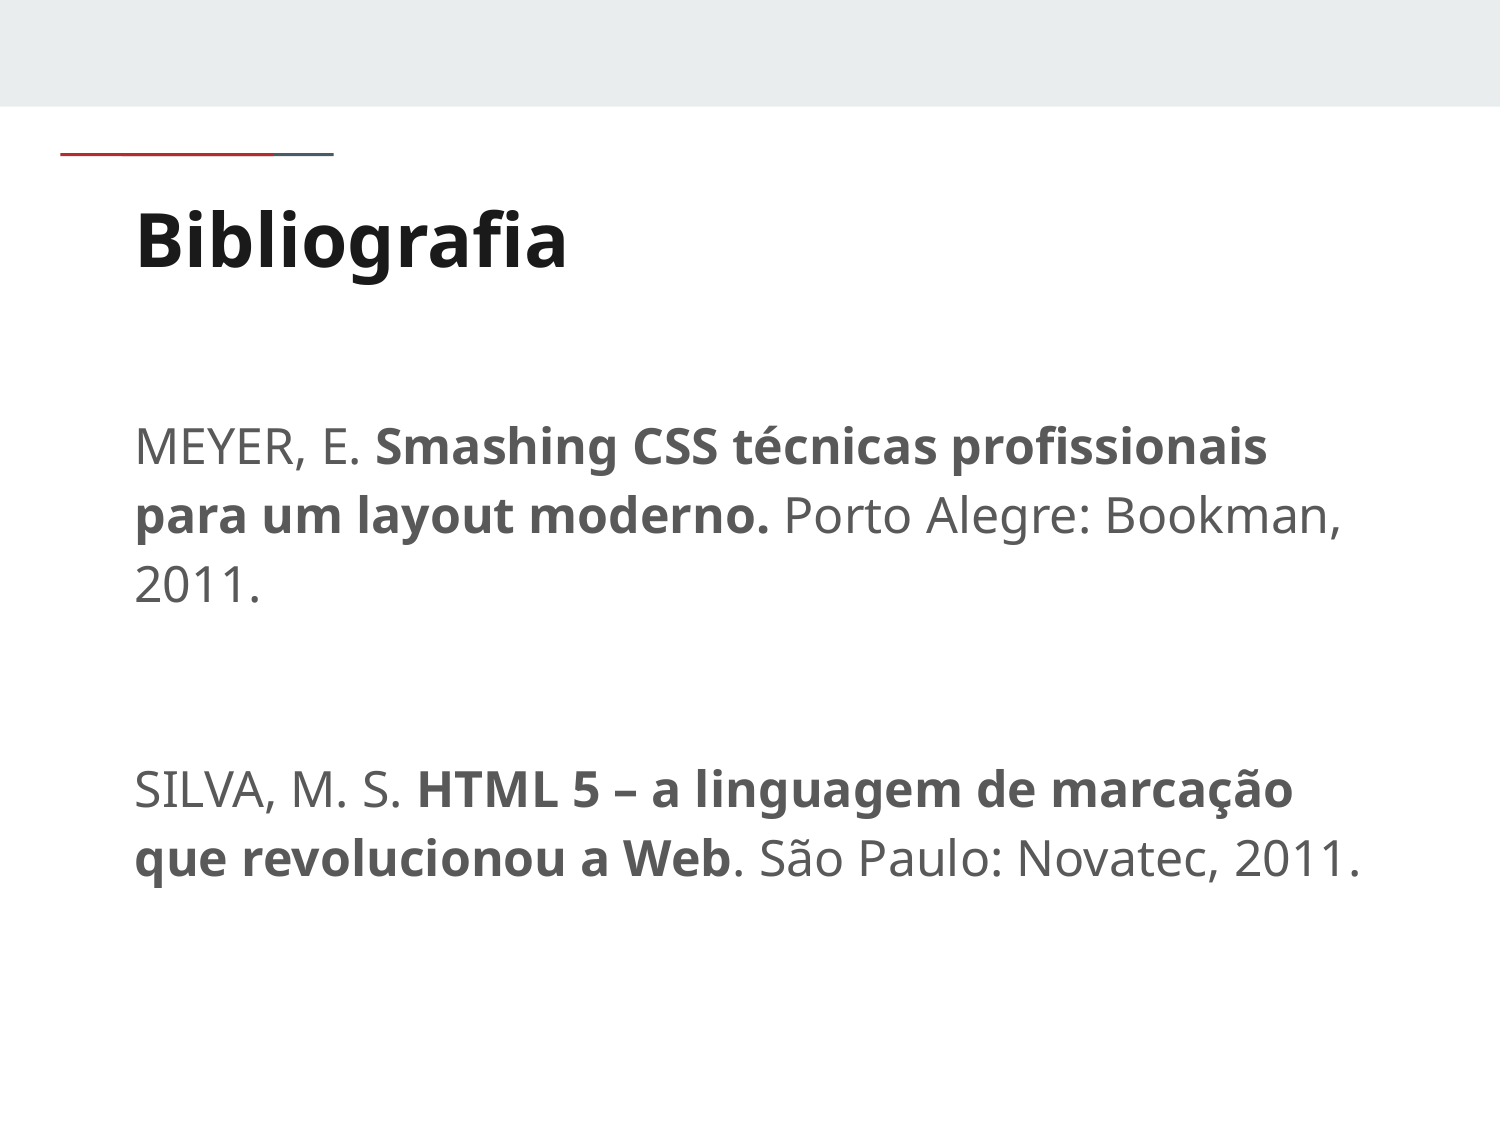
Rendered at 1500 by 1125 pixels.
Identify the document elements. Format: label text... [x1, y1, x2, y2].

title Bibliografia [119, 177, 1381, 295]
list MEYER, E. Smashing CSS técnicas profissionais para um layout moderno. Porto Alegre: Bookman, 2011. SILVA, M. S. HTML 5 – a linguagem de marcação que revolucionou a Web. São Paulo: Novatec, 2011. [119, 390, 1381, 1010]
